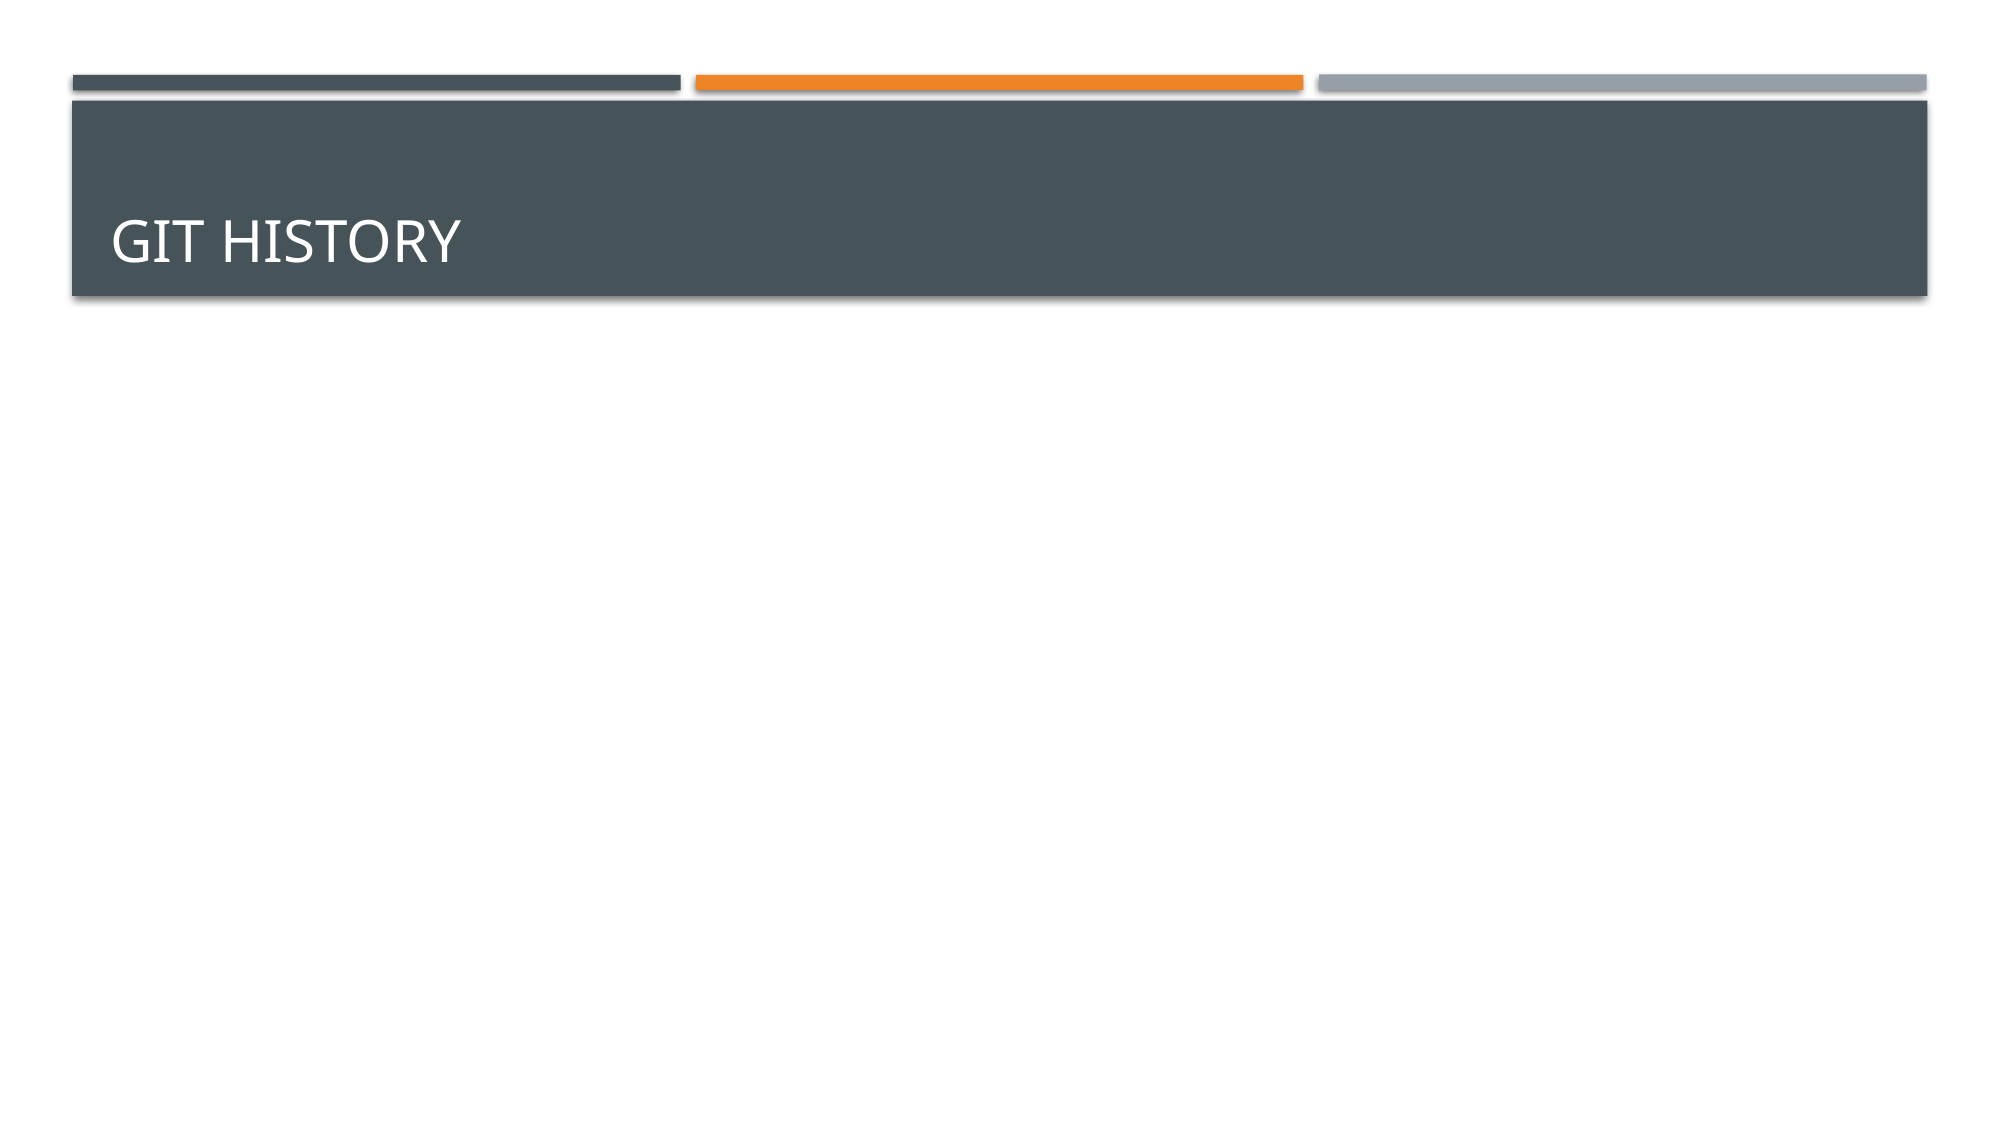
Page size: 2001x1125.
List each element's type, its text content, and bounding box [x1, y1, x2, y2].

title GIT HISTORY [95, 115, 1905, 282]
